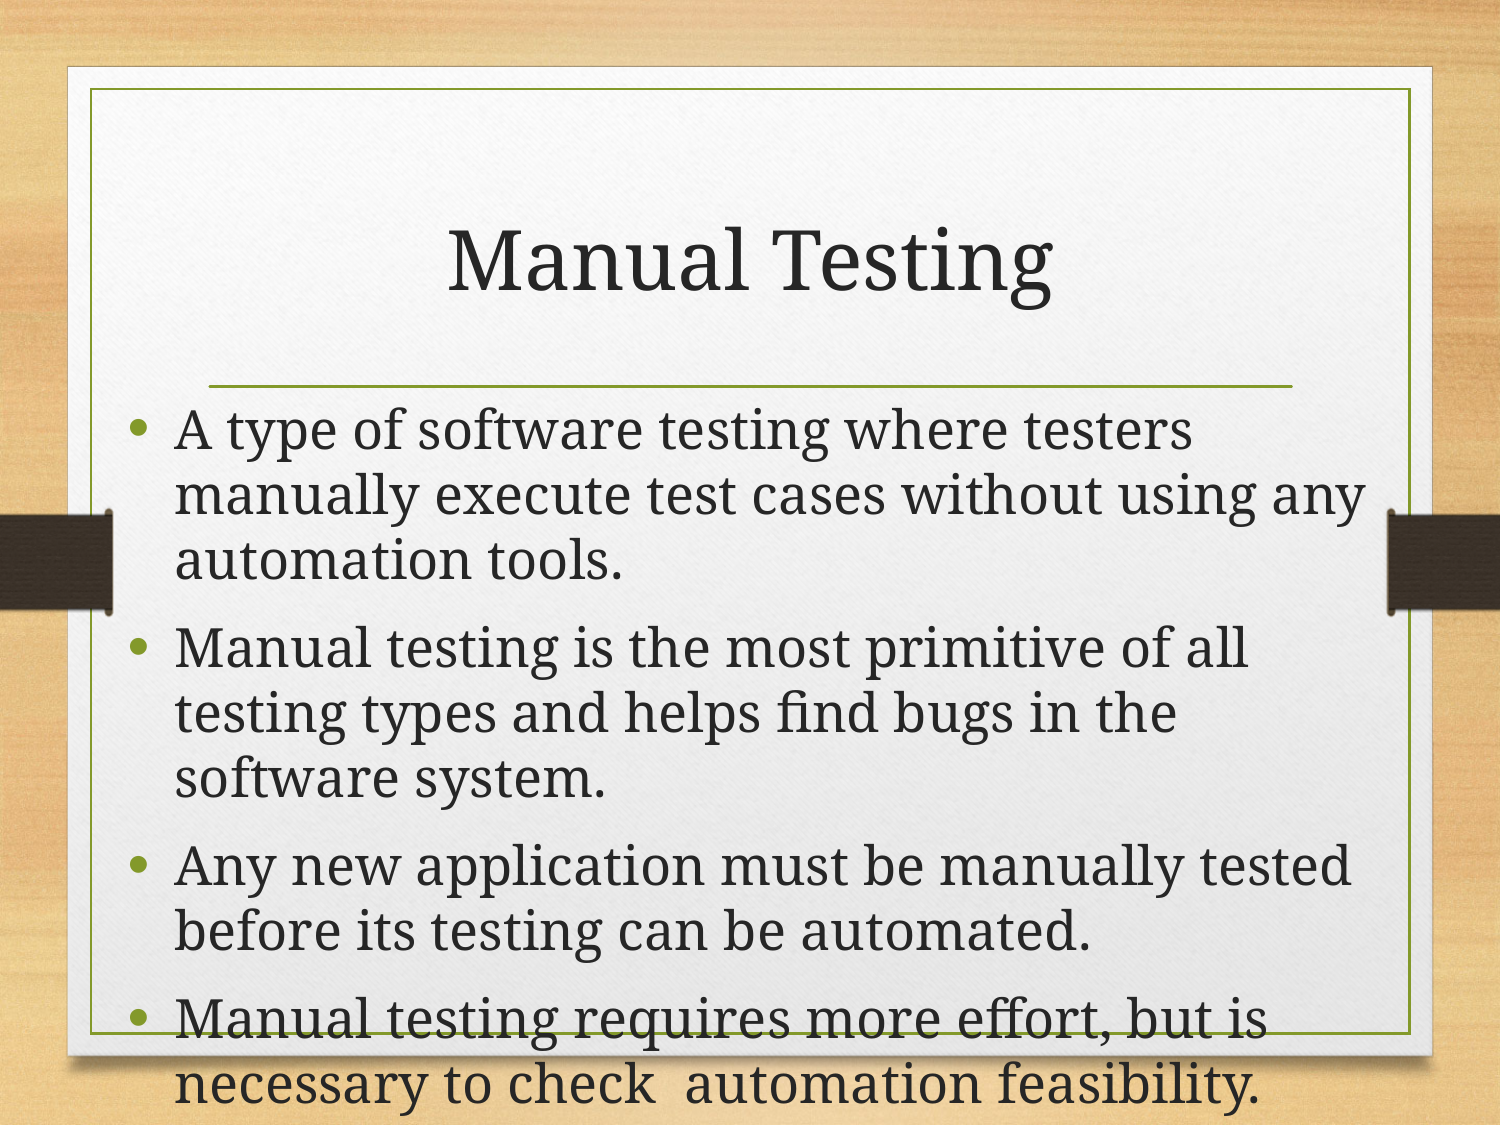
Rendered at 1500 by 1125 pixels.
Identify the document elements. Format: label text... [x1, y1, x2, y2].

list A type of software testing where testers manually execute test cases without using any automation tools. Manual testing is the most primitive of all testing types and helps find bugs in the software system. Any new application must be manually tested before its testing can be automated. Manual testing requires more effort, but is necessary to check automation feasibility. [112, 387, 1400, 1038]
picture [0, 0, 1500, 1125]
title Manual Testing [193, 150, 1309, 365]
